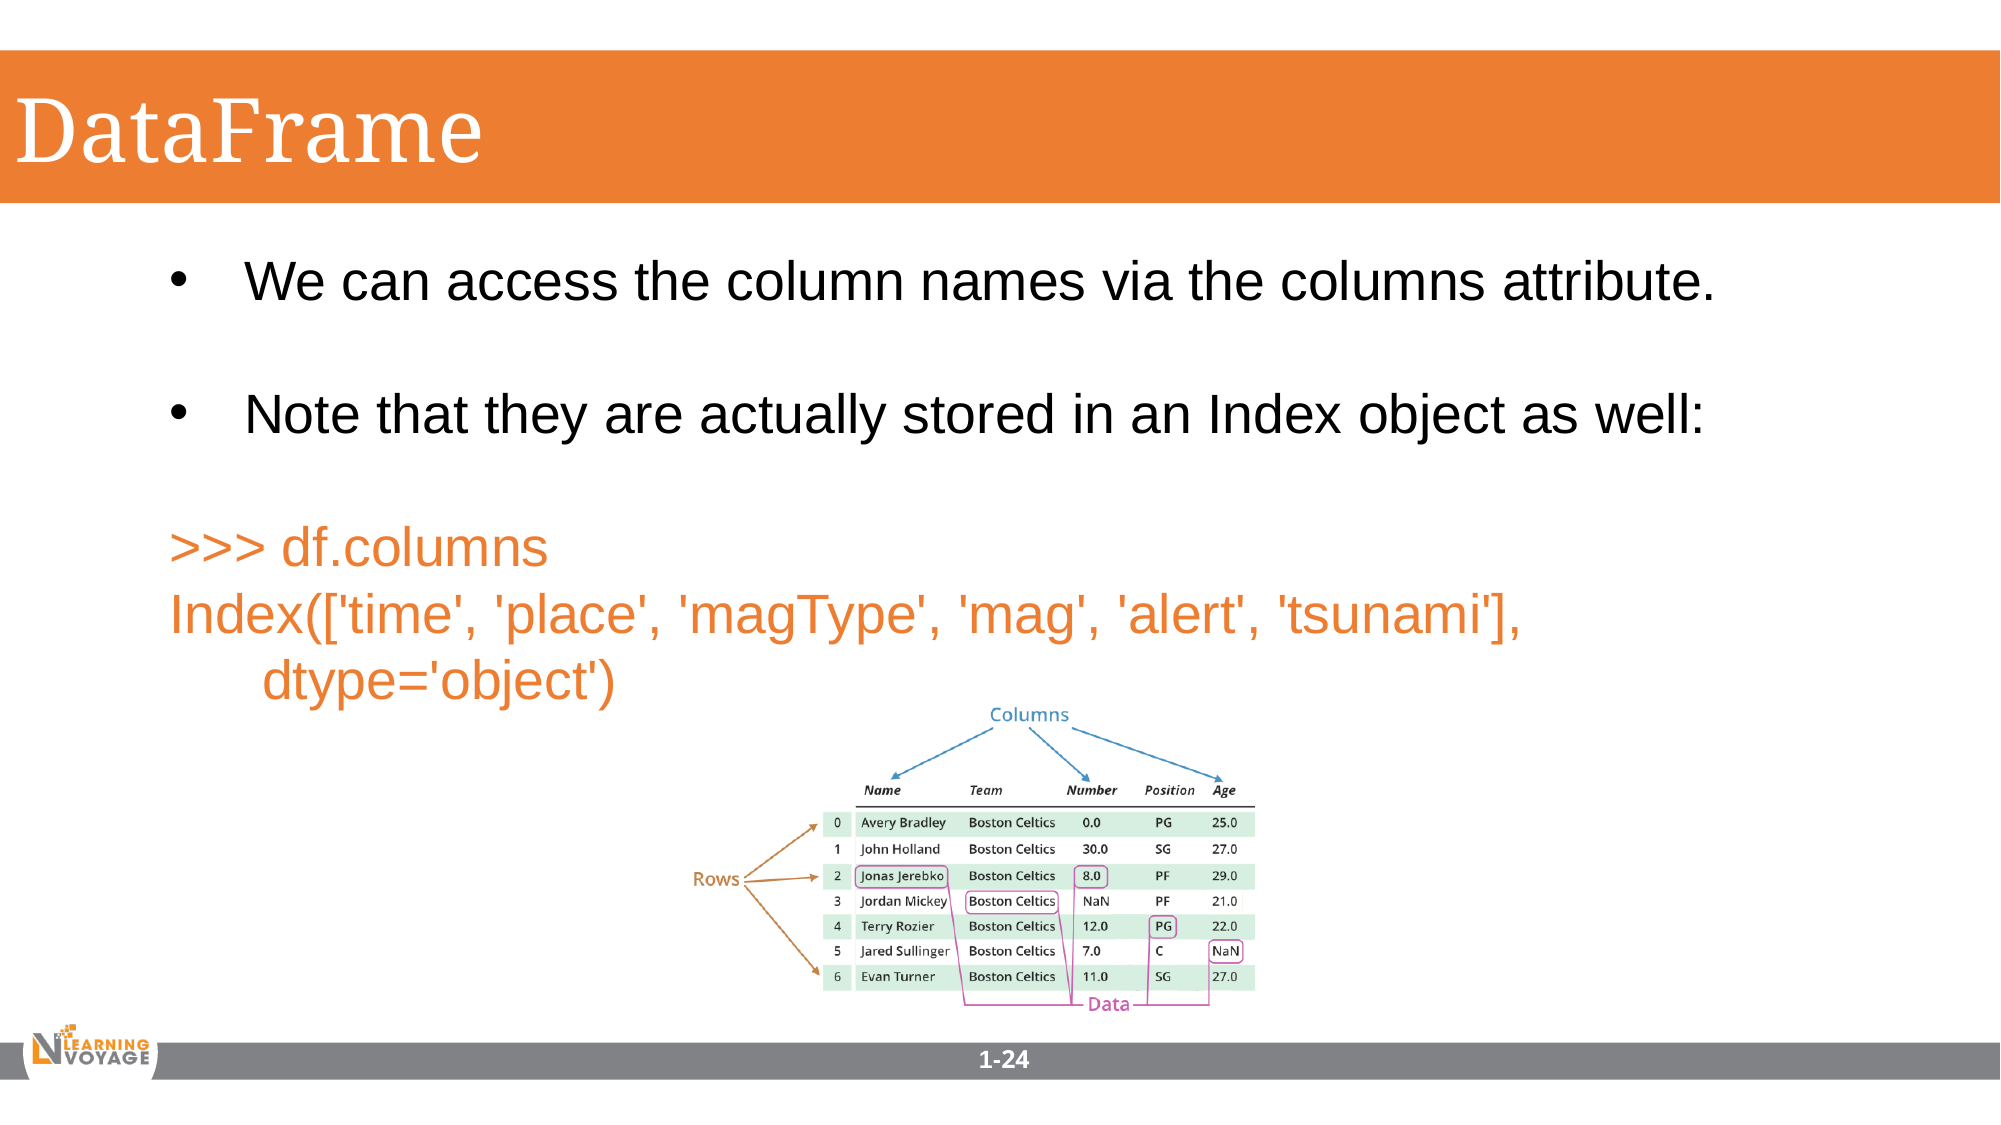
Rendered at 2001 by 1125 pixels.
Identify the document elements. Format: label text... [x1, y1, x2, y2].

text_box We can access the column names via the columns attribute. Note that they are actually stored in an Index object as well: >>> df.columns Index(['time', 'place', 'magType', 'mag', 'alert', 'tsunami'], dtype='object') [169, 242, 1831, 712]
text_box DataFrame [0, 49, 2000, 204]
slide_number 1-24 [923, 1027, 1045, 1095]
picture [686, 697, 1282, 1027]
picture [0, 942, 192, 1125]
